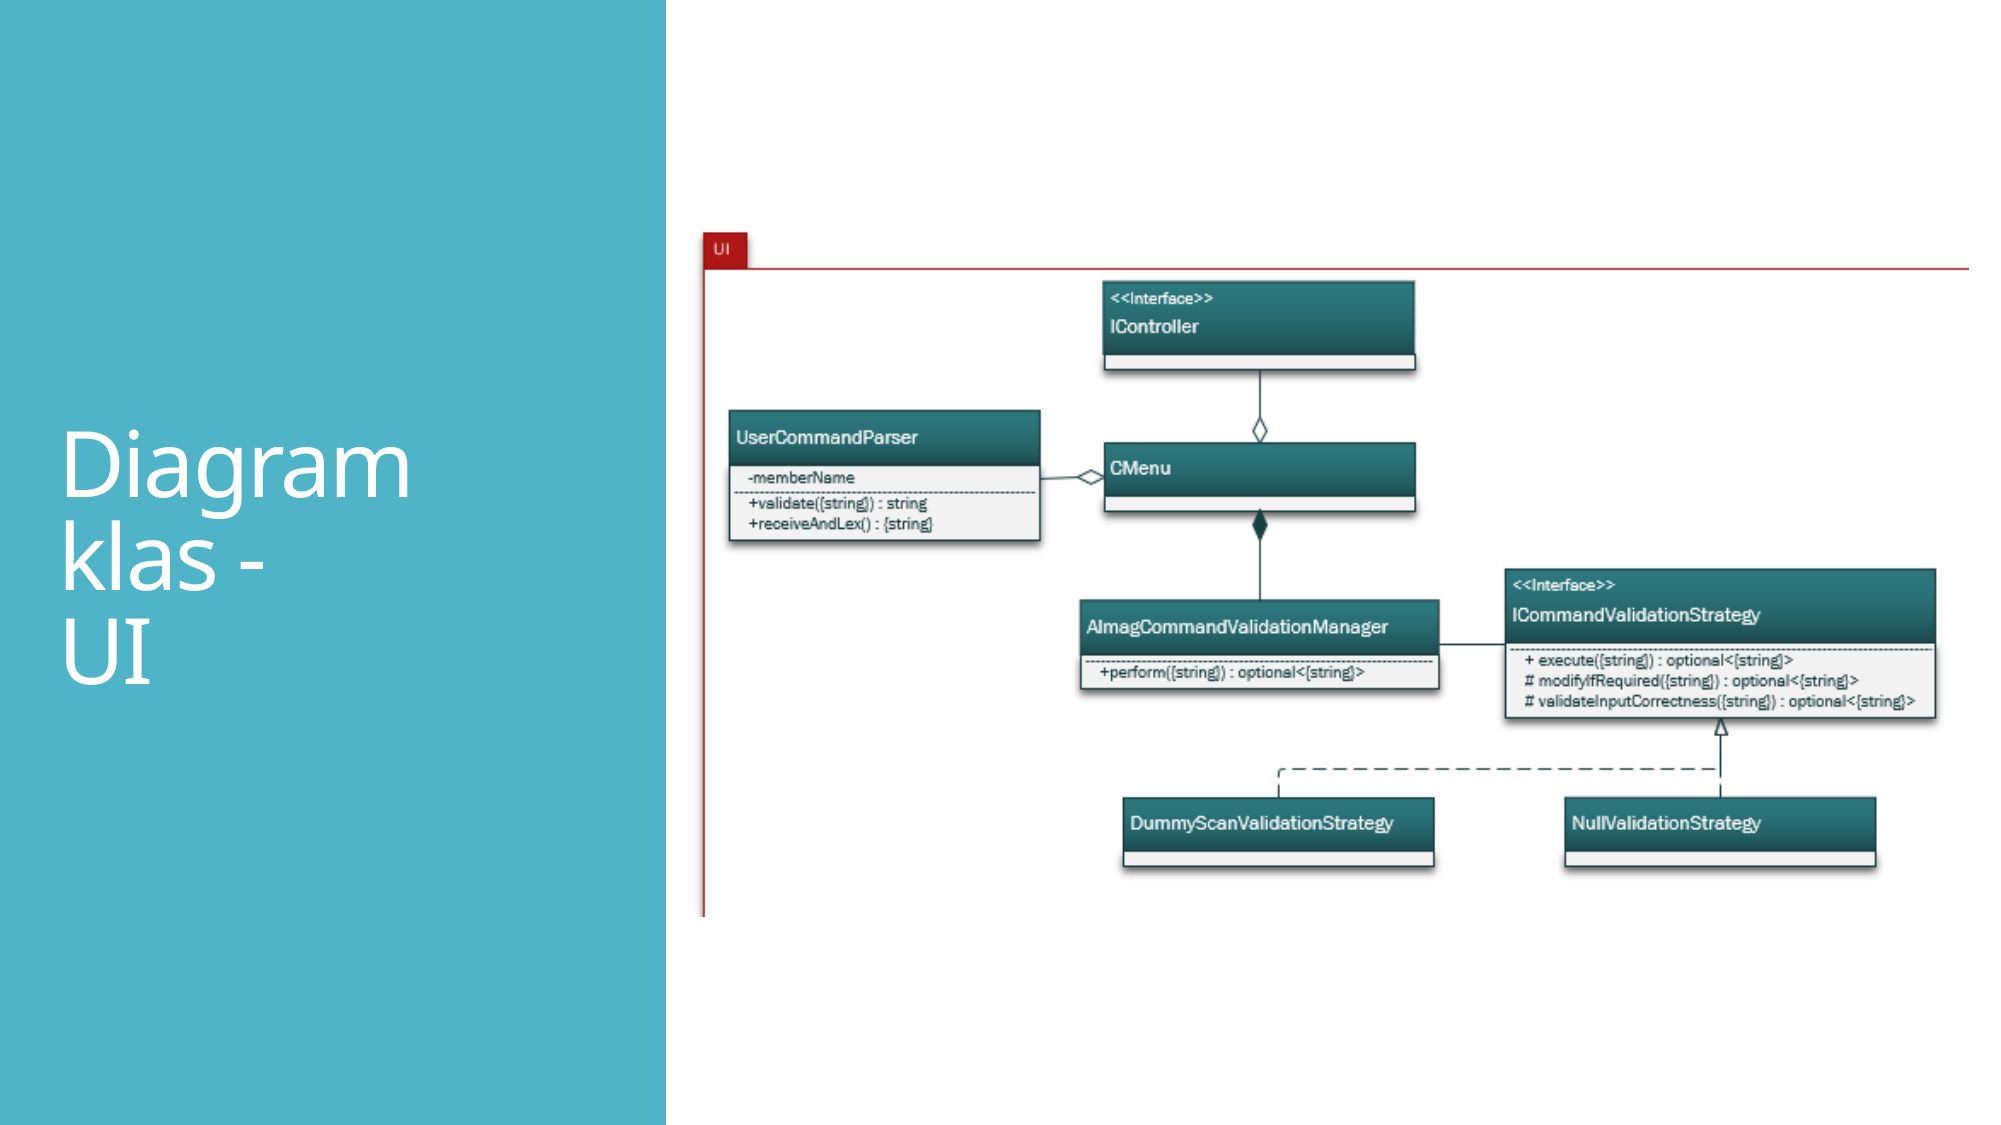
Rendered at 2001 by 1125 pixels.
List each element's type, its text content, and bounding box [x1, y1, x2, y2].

title Diagram klas - UI [43, 153, 598, 972]
text_box [0, 0, 667, 1125]
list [683, 219, 1969, 917]
